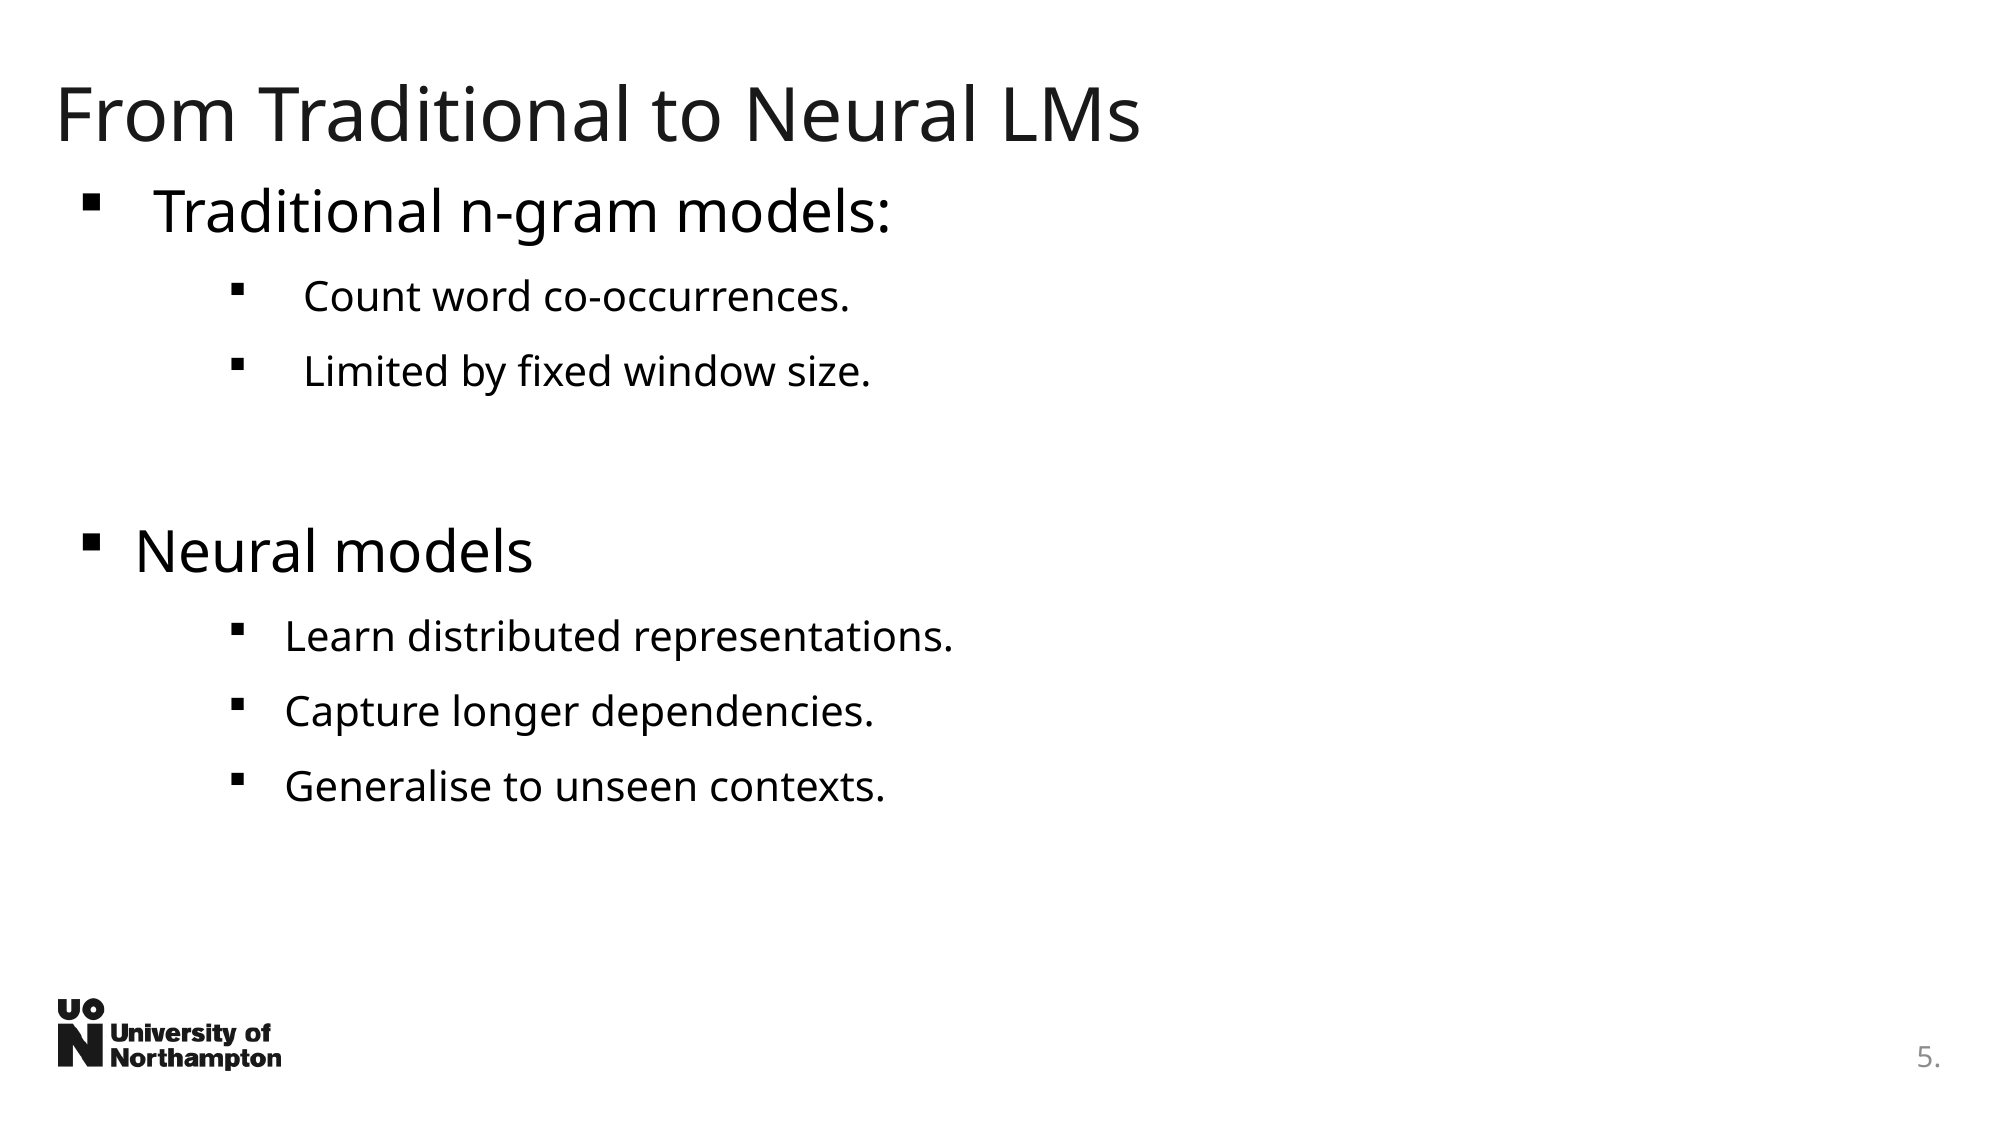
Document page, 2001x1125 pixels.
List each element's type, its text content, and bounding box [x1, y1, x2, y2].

title From Traditional to Neural LMs [39, 69, 1765, 168]
text_box Traditional n-gram models: Count word co-occurrences. Limited by fixed window size. Neural models Learn distributed representations. Capture longer dependencies. Generalise to unseen contexts. [63, 167, 1937, 910]
slide_number 5. [1743, 1027, 1957, 1087]
picture [58, 998, 281, 1071]
